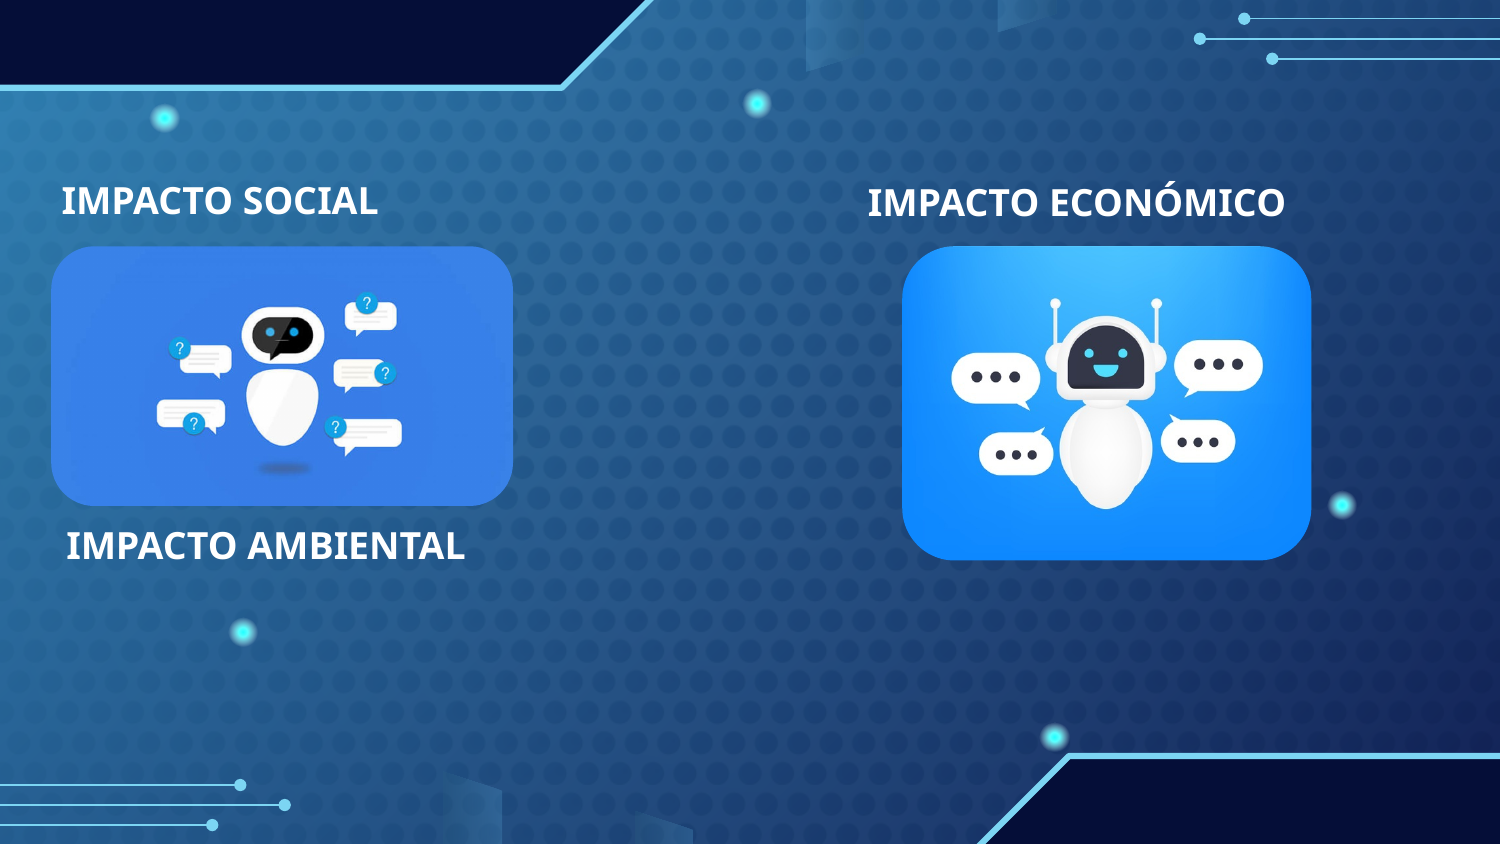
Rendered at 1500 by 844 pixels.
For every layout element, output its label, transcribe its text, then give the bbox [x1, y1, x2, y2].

text_box IMPACTO ECONÓMICO [852, 152, 1436, 247]
title IMPACTO SOCIAL [46, 170, 509, 228]
picture [901, 245, 1312, 561]
picture [50, 245, 514, 507]
title IMPACTO AMBIENTAL [51, 516, 598, 573]
